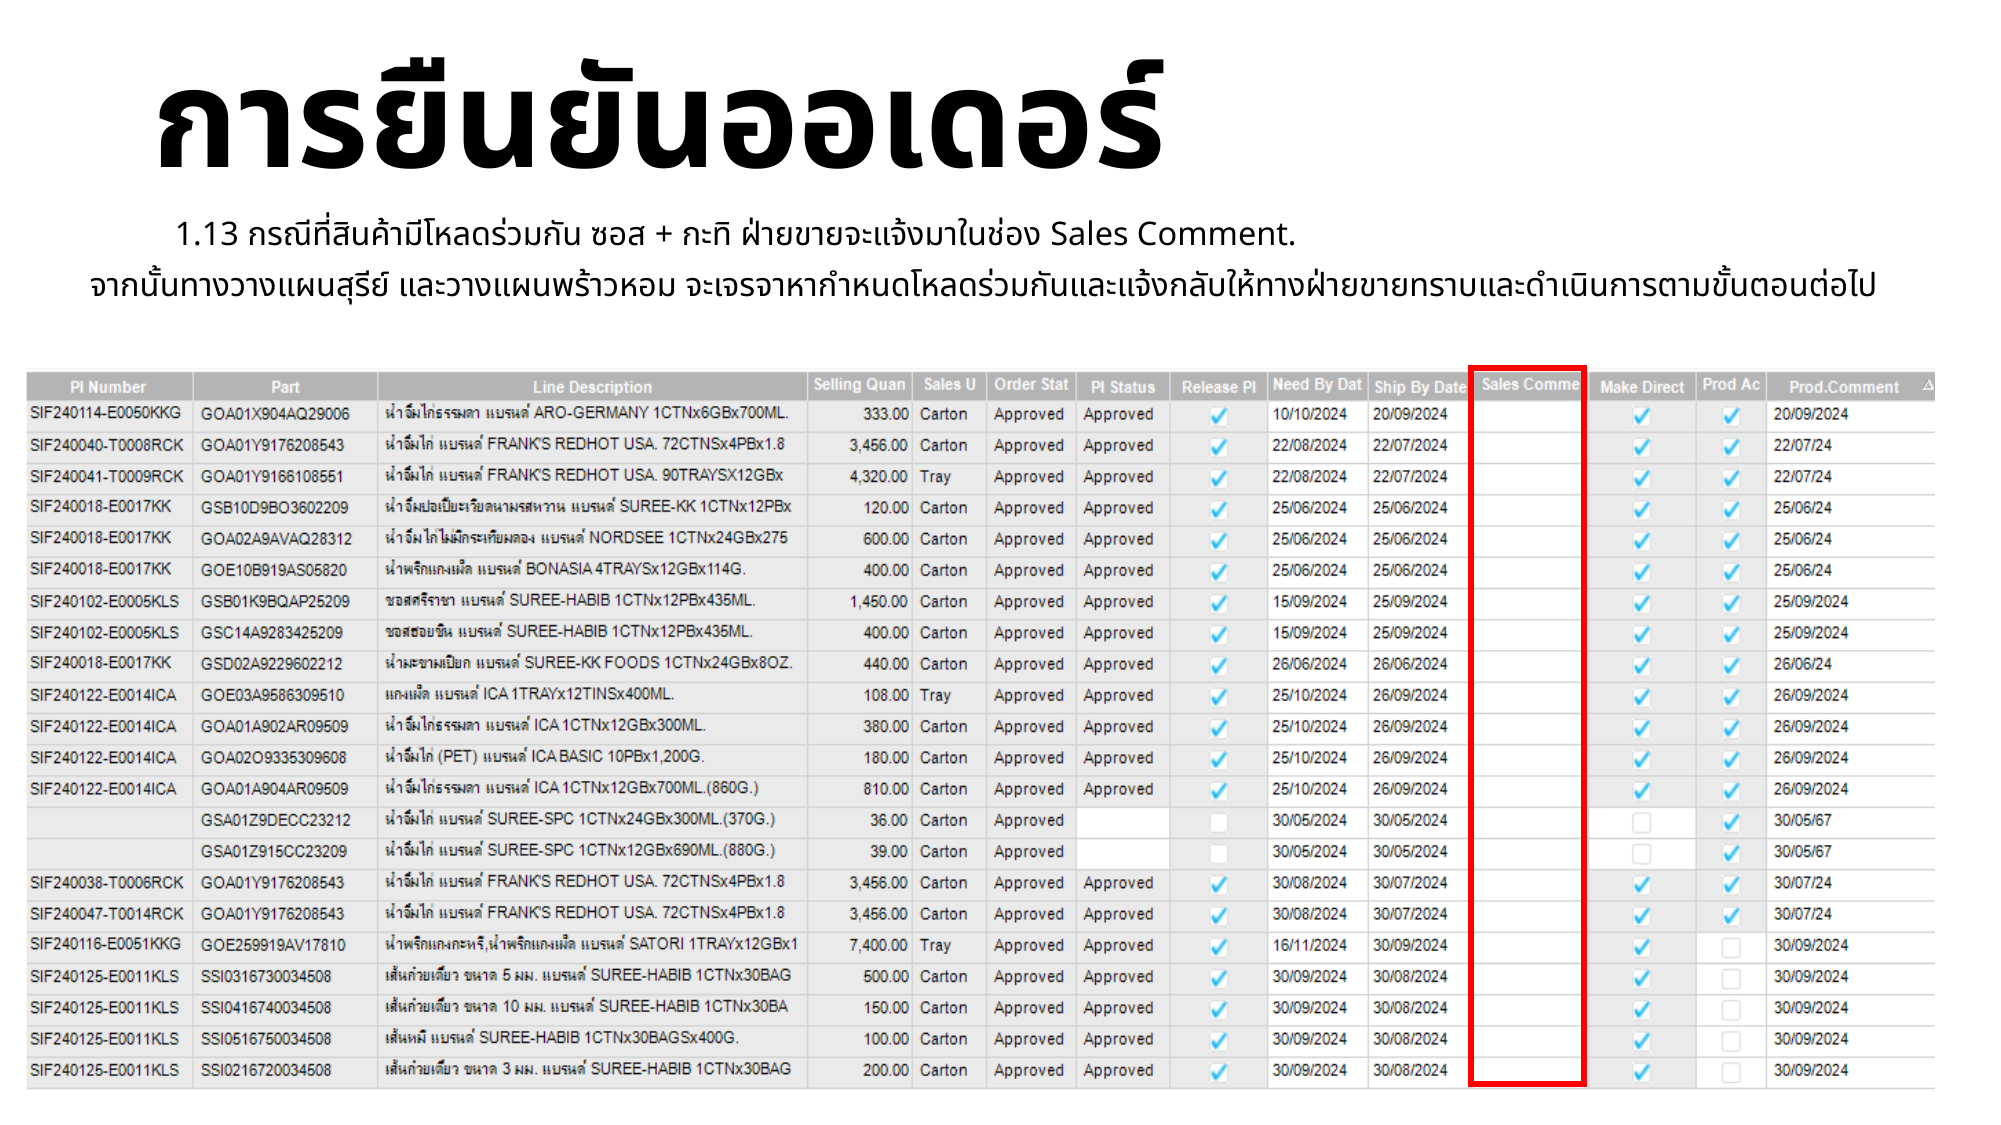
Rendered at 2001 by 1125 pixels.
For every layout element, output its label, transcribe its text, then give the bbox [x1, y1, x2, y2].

title การยืนยันออเดอร์ [137, 14, 1863, 209]
list 1.13 กรณีที่สินค้ามีโหลดร่วมกัน ซอส + กะทิ ฝ่ายขายจะแจ้งมาในช่อง Sales Comment. จากนั้นทางวางแผนสุรีย์ และวางแผนพร้าวหอม จะเจรจาหากำหนดโหลดร่วมกันและแจ้งกลับให้ทางฝ่ายขายทราบและดำเนินการตามขั้นตอนต่อไป [74, 209, 1906, 342]
picture [26, 368, 1935, 1097]
